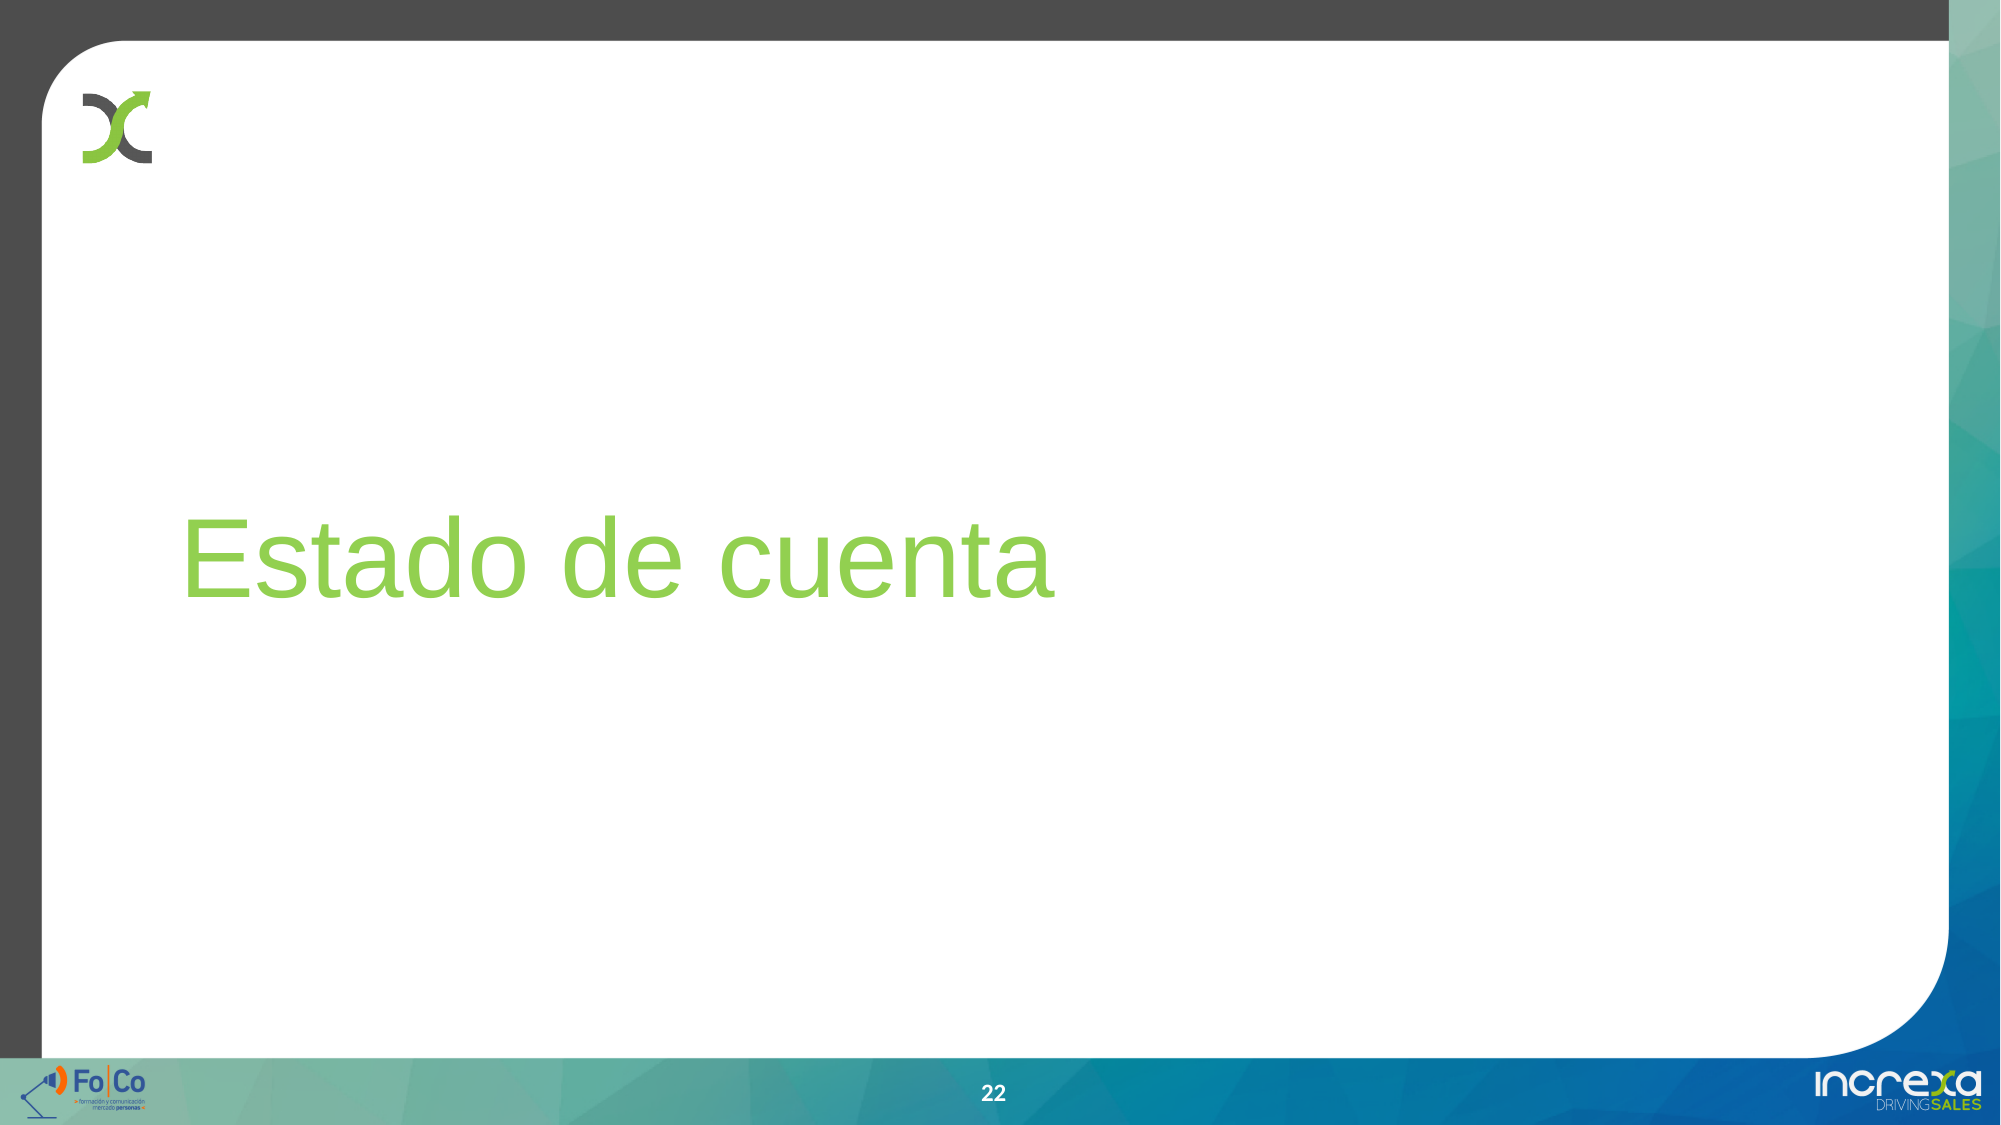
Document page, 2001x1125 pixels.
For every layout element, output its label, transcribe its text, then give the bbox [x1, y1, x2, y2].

title Estado de cuenta [164, 482, 1665, 630]
slide_number 22 [768, 1061, 1219, 1122]
picture [0, 0, 2001, 1125]
